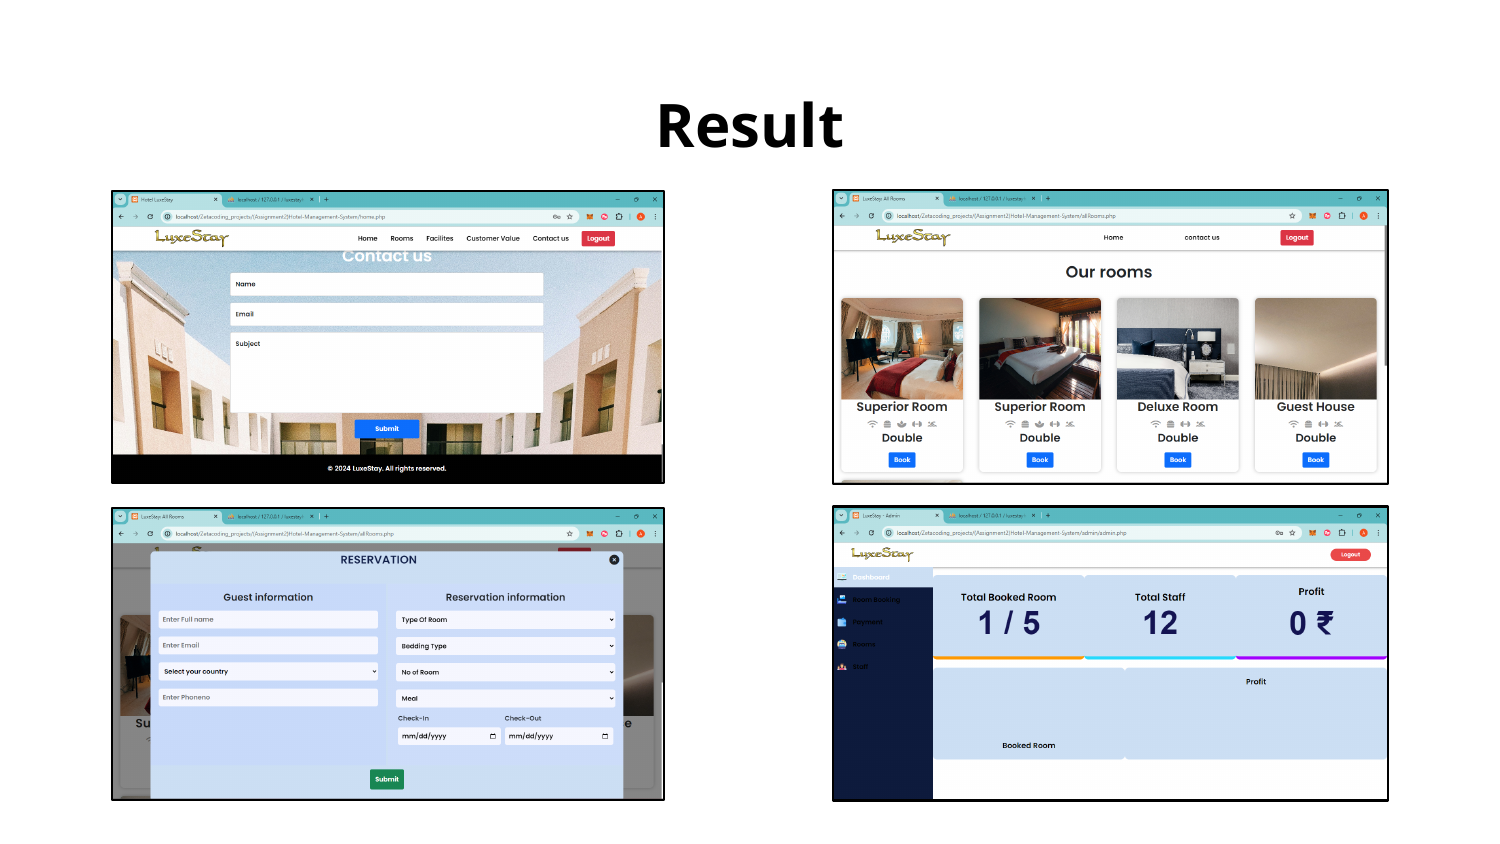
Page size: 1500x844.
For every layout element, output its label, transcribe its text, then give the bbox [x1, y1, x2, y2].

picture [112, 191, 664, 483]
title Result [51, 72, 1449, 176]
picture [833, 507, 1388, 800]
picture [833, 190, 1388, 483]
picture [112, 508, 664, 800]
